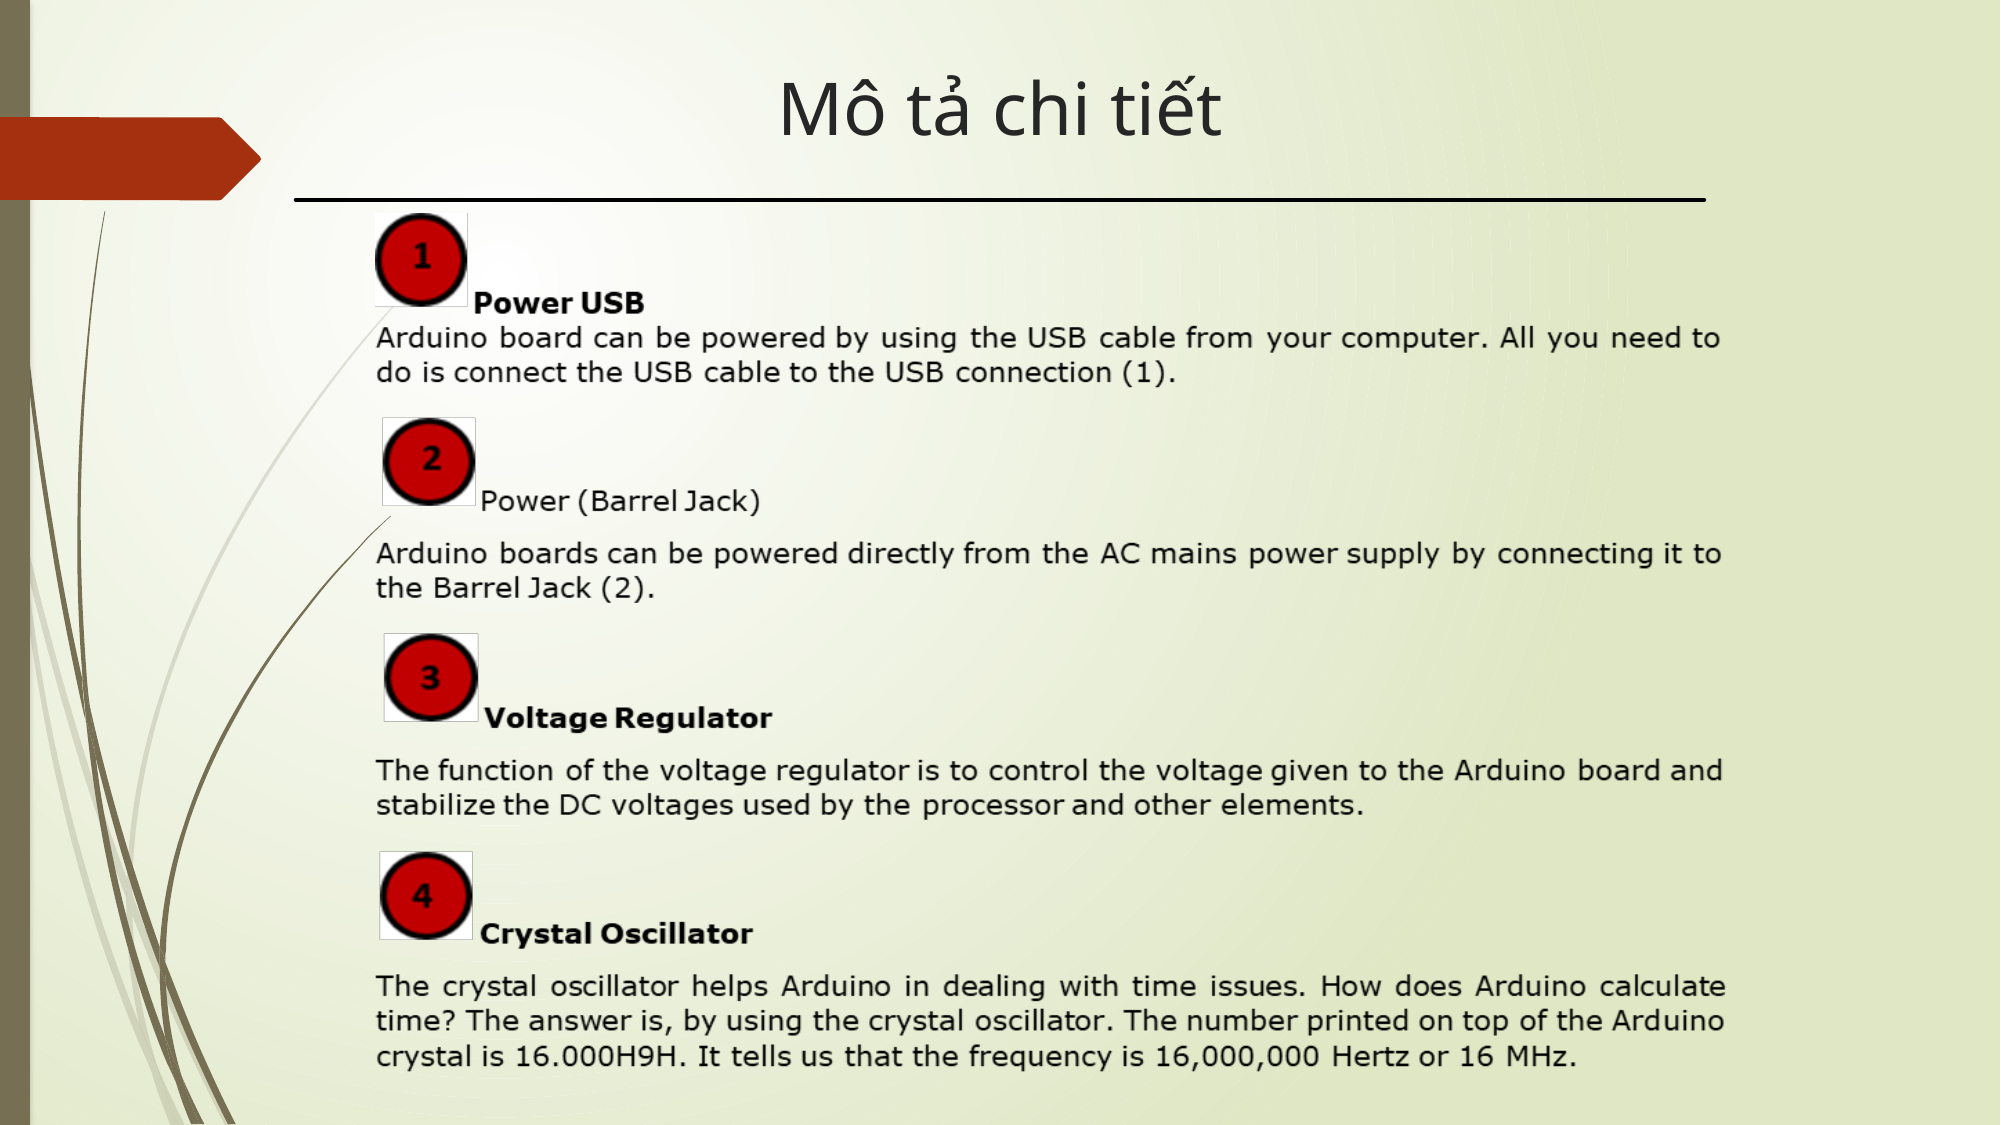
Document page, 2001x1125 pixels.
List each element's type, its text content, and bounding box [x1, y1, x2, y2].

picture [357, 212, 1751, 1088]
title Mô tả chi tiết [249, 37, 1750, 175]
